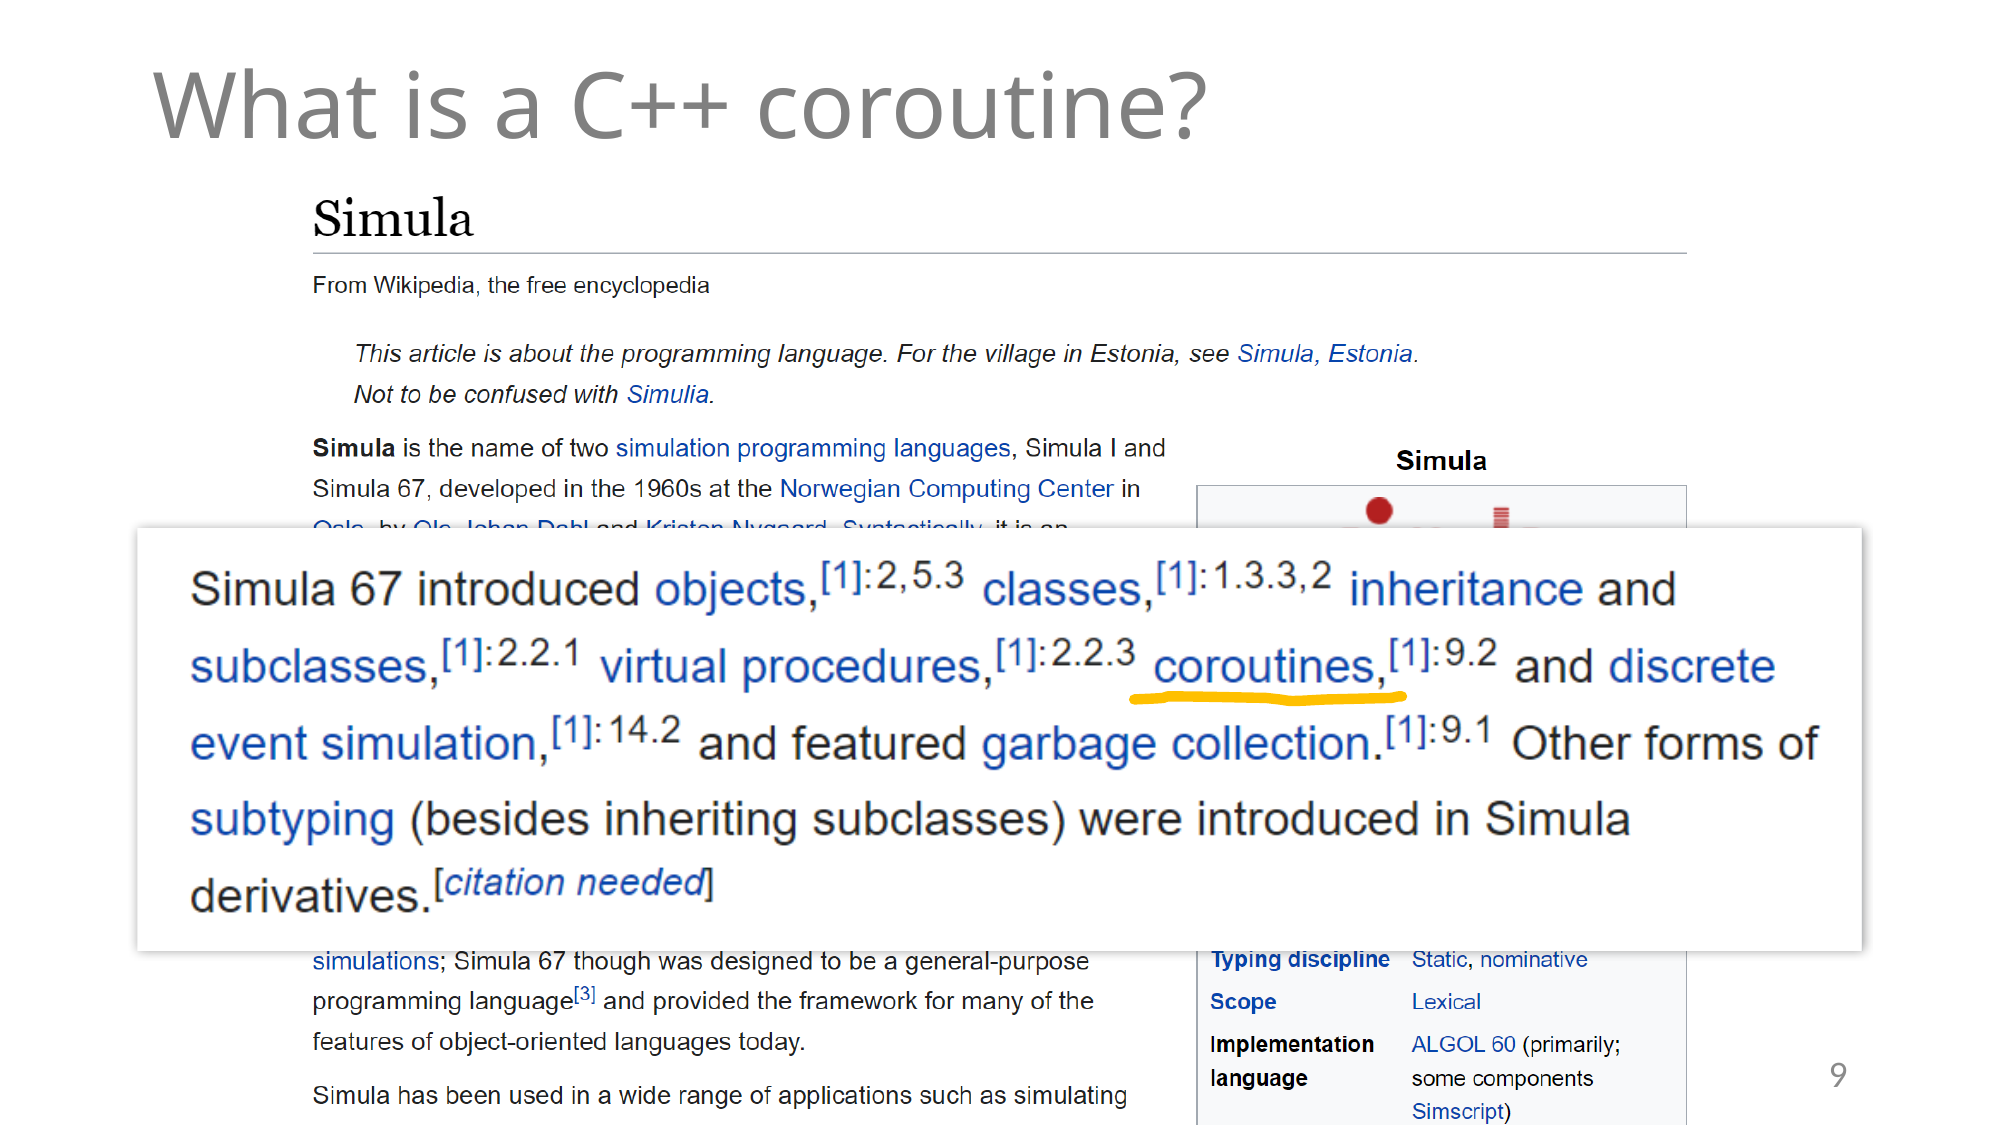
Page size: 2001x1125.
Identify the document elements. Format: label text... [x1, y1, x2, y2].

title What is a C++ coroutine? [137, 0, 1863, 218]
slide_number 9 [1716, 1042, 1863, 1103]
picture [137, 156, 1863, 1125]
